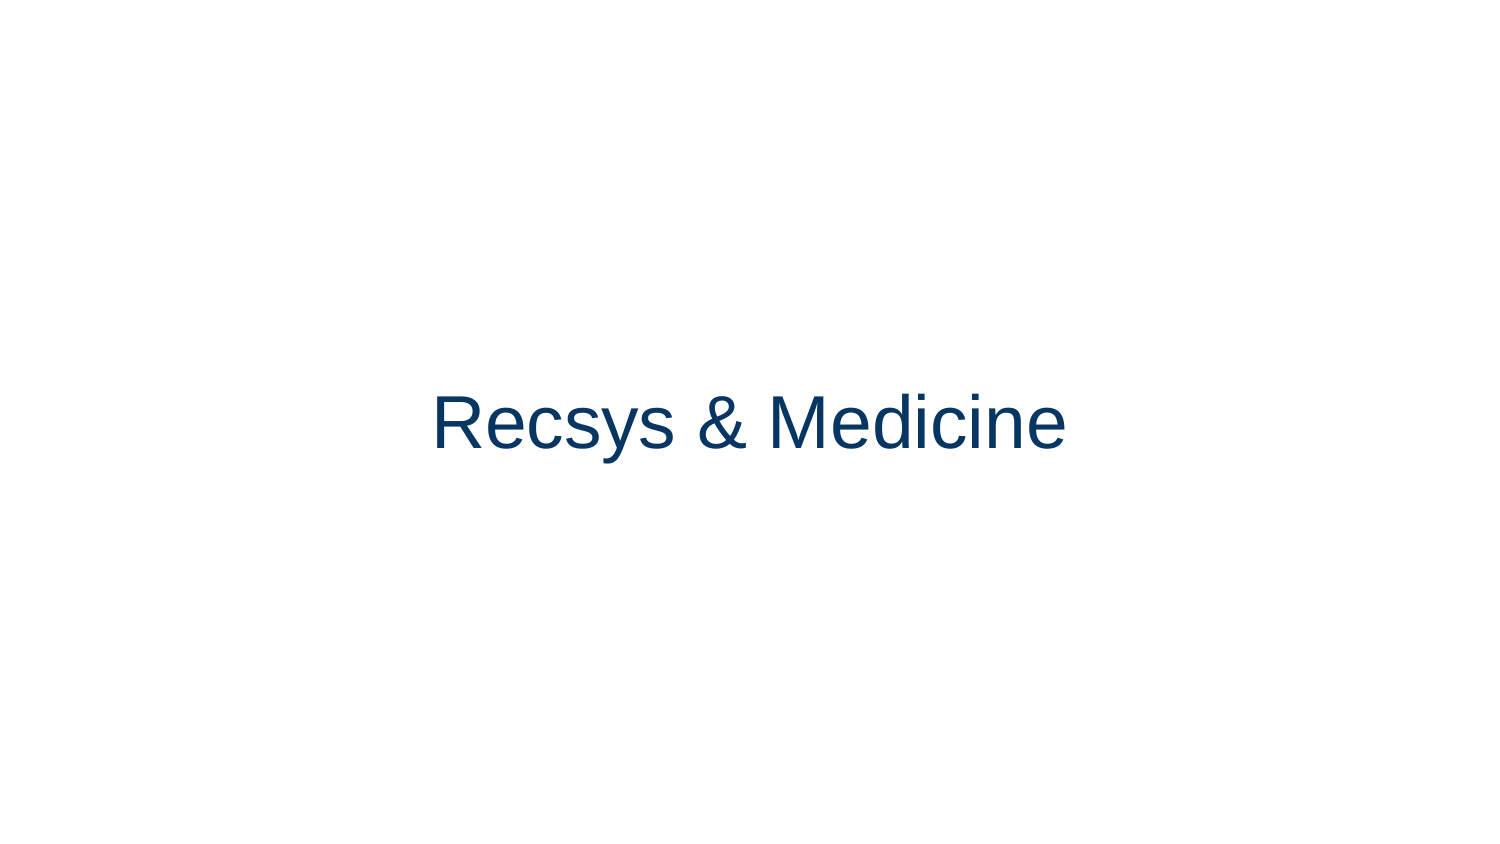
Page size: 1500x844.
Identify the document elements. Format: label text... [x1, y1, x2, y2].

text_box Recsys & Medicine [428, 371, 1071, 464]
